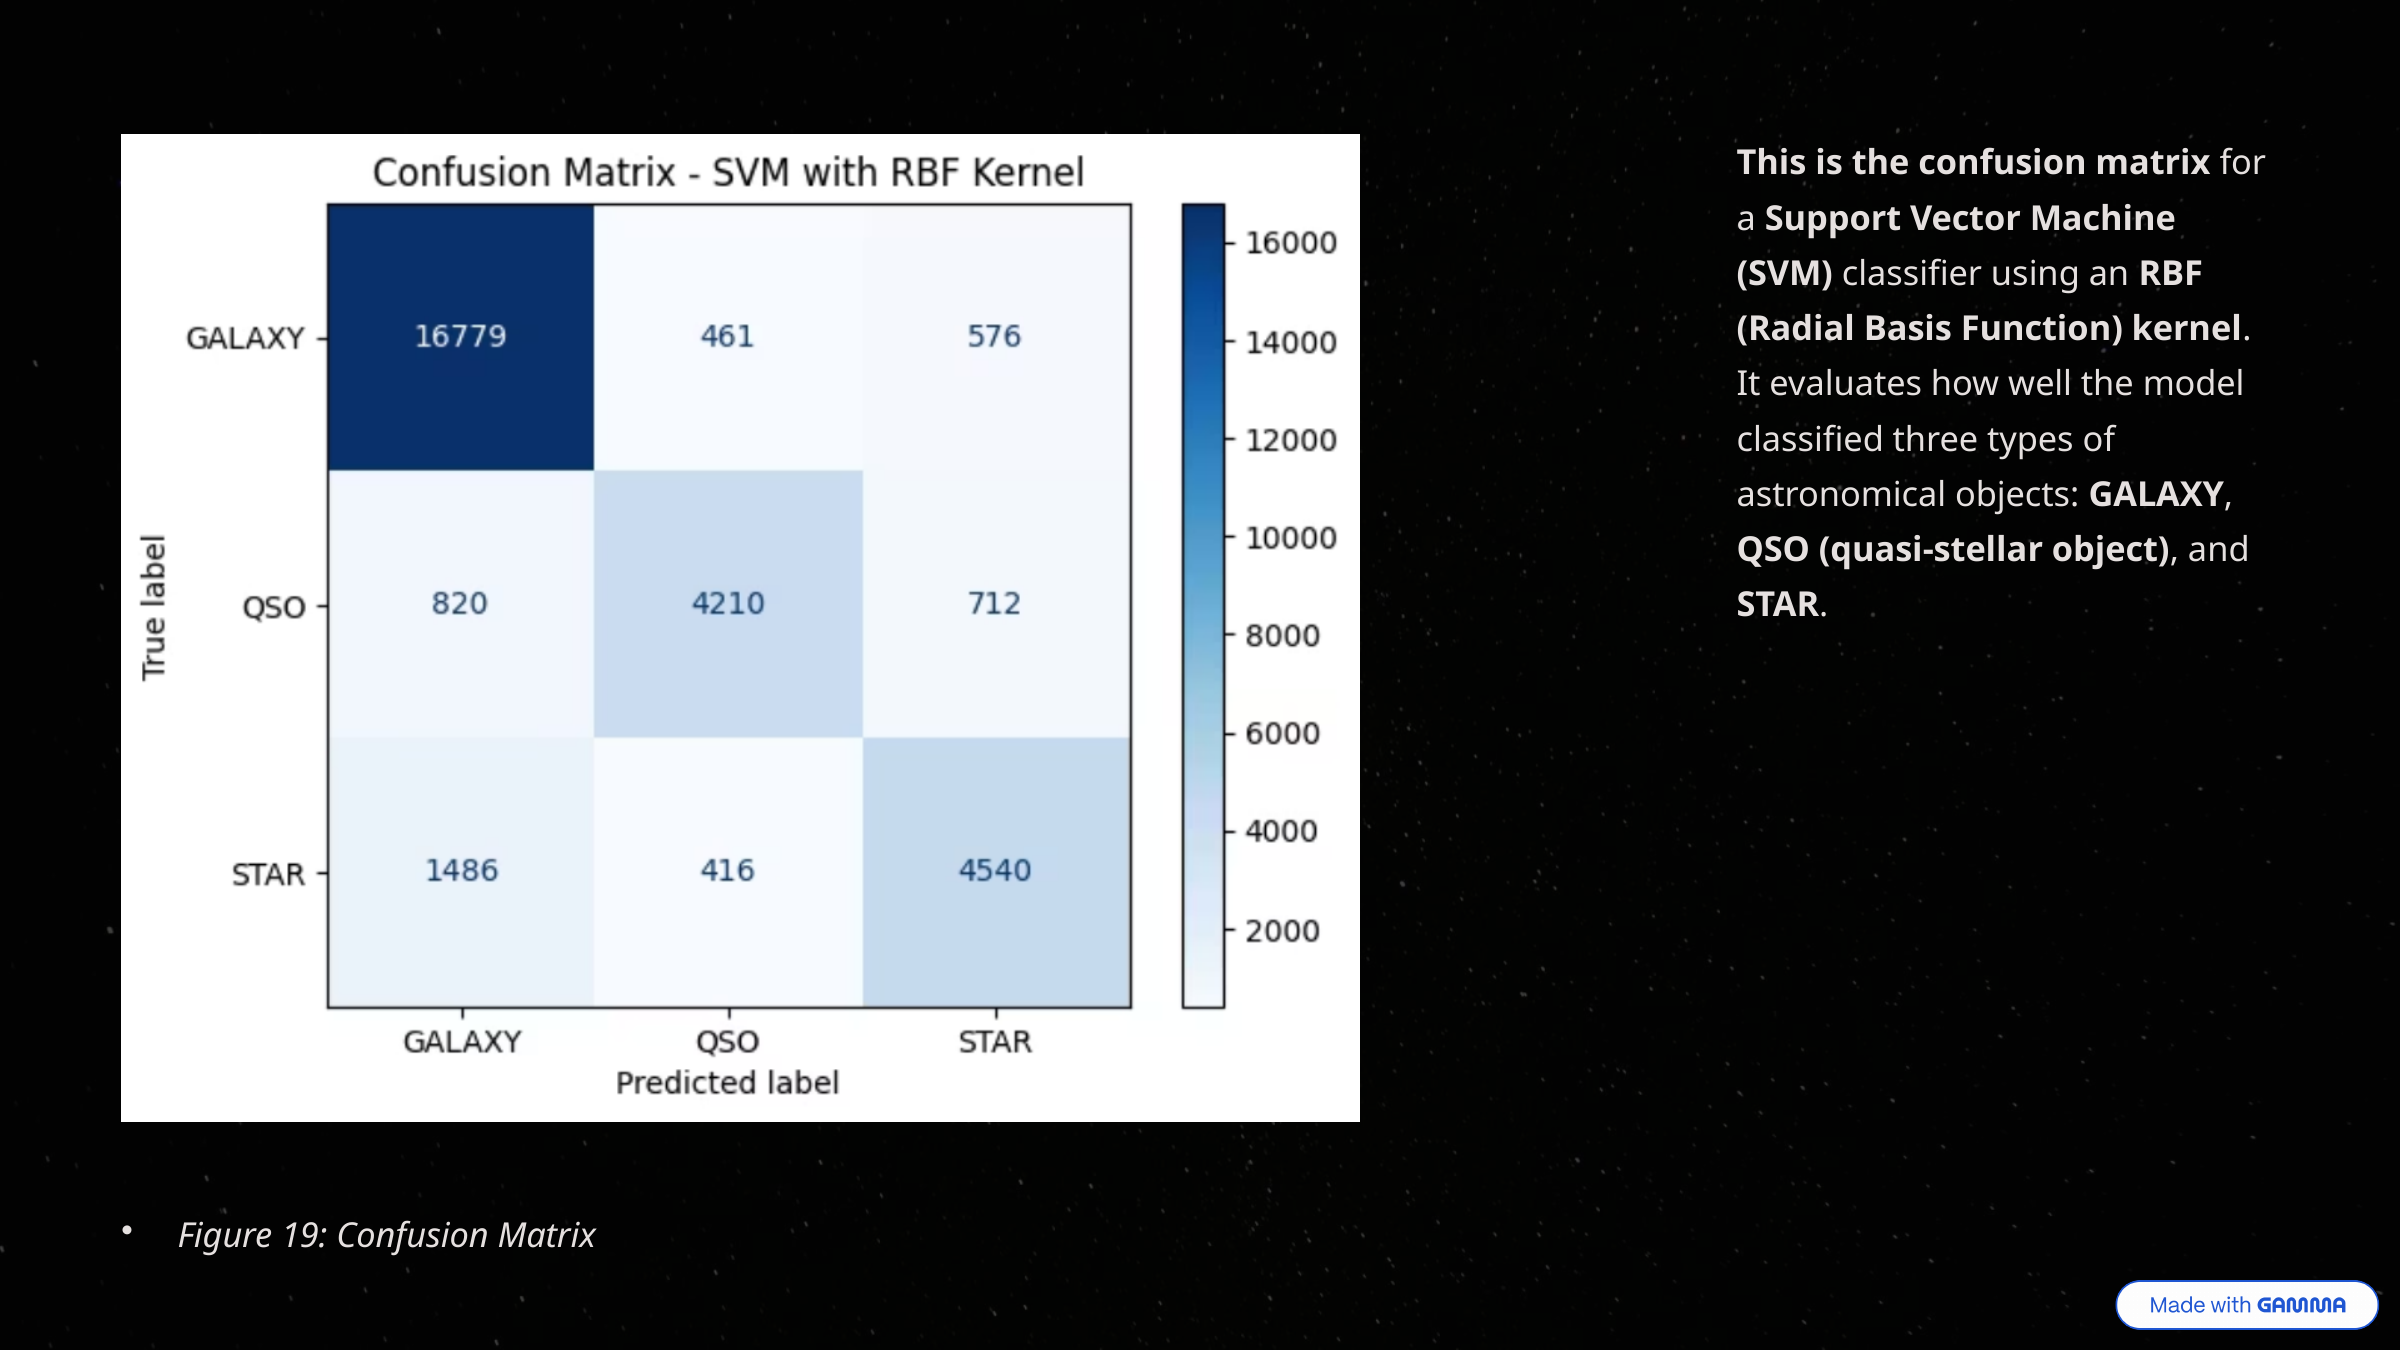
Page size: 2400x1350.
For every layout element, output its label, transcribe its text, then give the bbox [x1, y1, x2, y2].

picture [0, 0, 2400, 1350]
text_box Figure 19: Confusion Matrix [121, 1199, 2279, 1255]
text_box This is the confusion matrix for a Support Vector Machine (SVM) classifier using an RBF (Radial Basis Function) kernel. It evaluates how well the model classified three types of astronomical objects: GALAXY, QSO (quasi-stellar object), and STAR. [1736, 126, 2280, 571]
